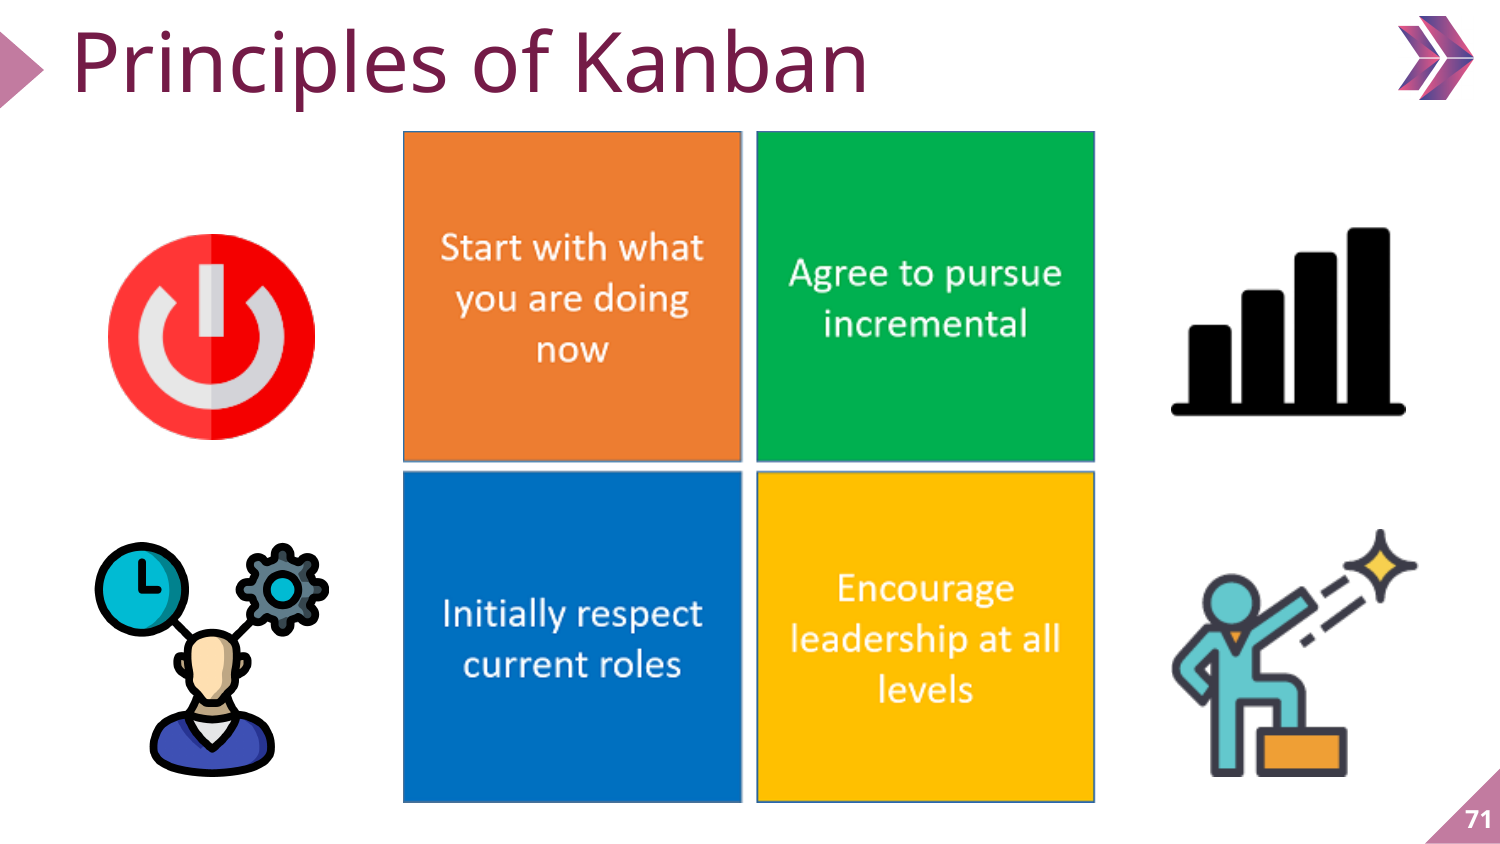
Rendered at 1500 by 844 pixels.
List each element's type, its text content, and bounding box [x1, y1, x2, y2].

picture [1398, 16, 1474, 100]
picture [1171, 528, 1419, 777]
picture [1171, 204, 1406, 440]
picture [94, 541, 329, 777]
picture [108, 233, 315, 440]
text_box Principles of Kanban [70, 28, 1451, 132]
slide_number 71 [1418, 760, 1494, 838]
picture [402, 131, 1097, 804]
